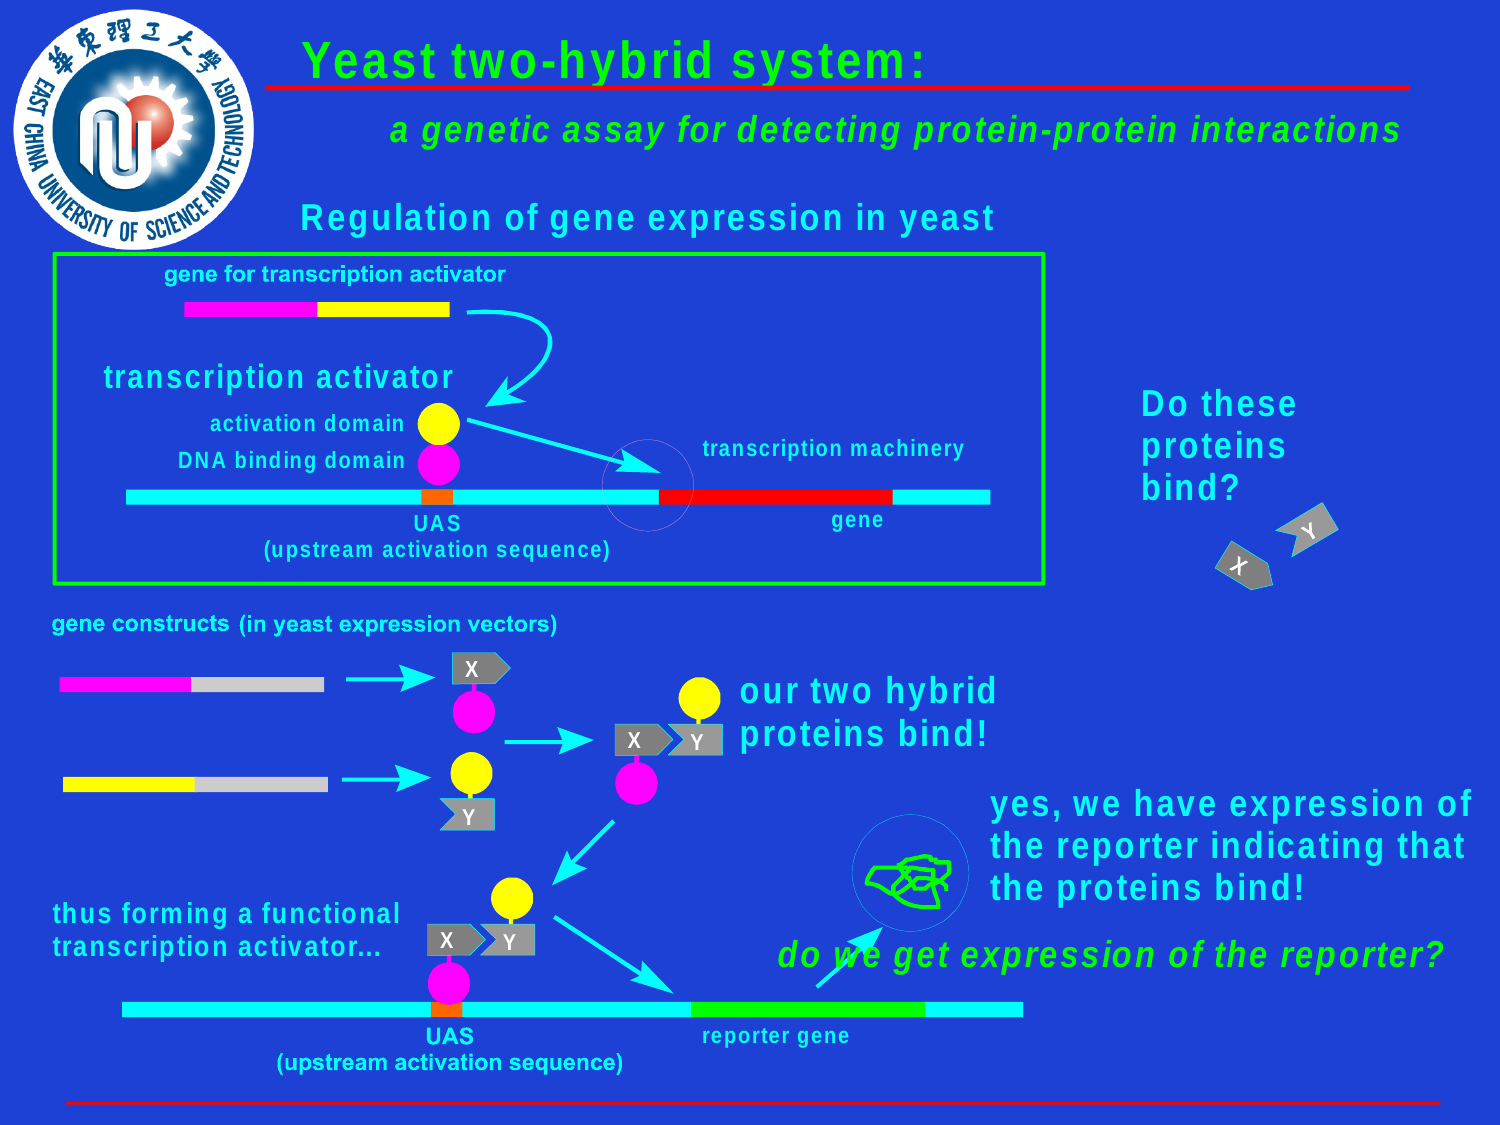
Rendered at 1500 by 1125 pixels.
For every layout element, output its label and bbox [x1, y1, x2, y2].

picture [237, 612, 559, 639]
picture [437, 749, 497, 833]
picture [62, 1099, 1444, 1107]
picture [449, 649, 596, 757]
picture [987, 787, 1477, 911]
picture [112, 874, 1033, 1020]
picture [612, 674, 725, 807]
picture [49, 612, 232, 638]
picture [387, 112, 1407, 152]
picture [549, 816, 619, 888]
picture [1138, 387, 1341, 593]
picture [297, 201, 998, 241]
picture [774, 812, 1451, 992]
picture [737, 674, 1000, 756]
picture [341, 662, 438, 694]
picture [49, 674, 334, 695]
picture [261, 38, 1413, 95]
picture [53, 762, 434, 795]
picture [13, 9, 1048, 588]
picture [699, 1024, 853, 1051]
picture [274, 1024, 625, 1078]
picture [549, 912, 676, 996]
picture [49, 899, 403, 965]
